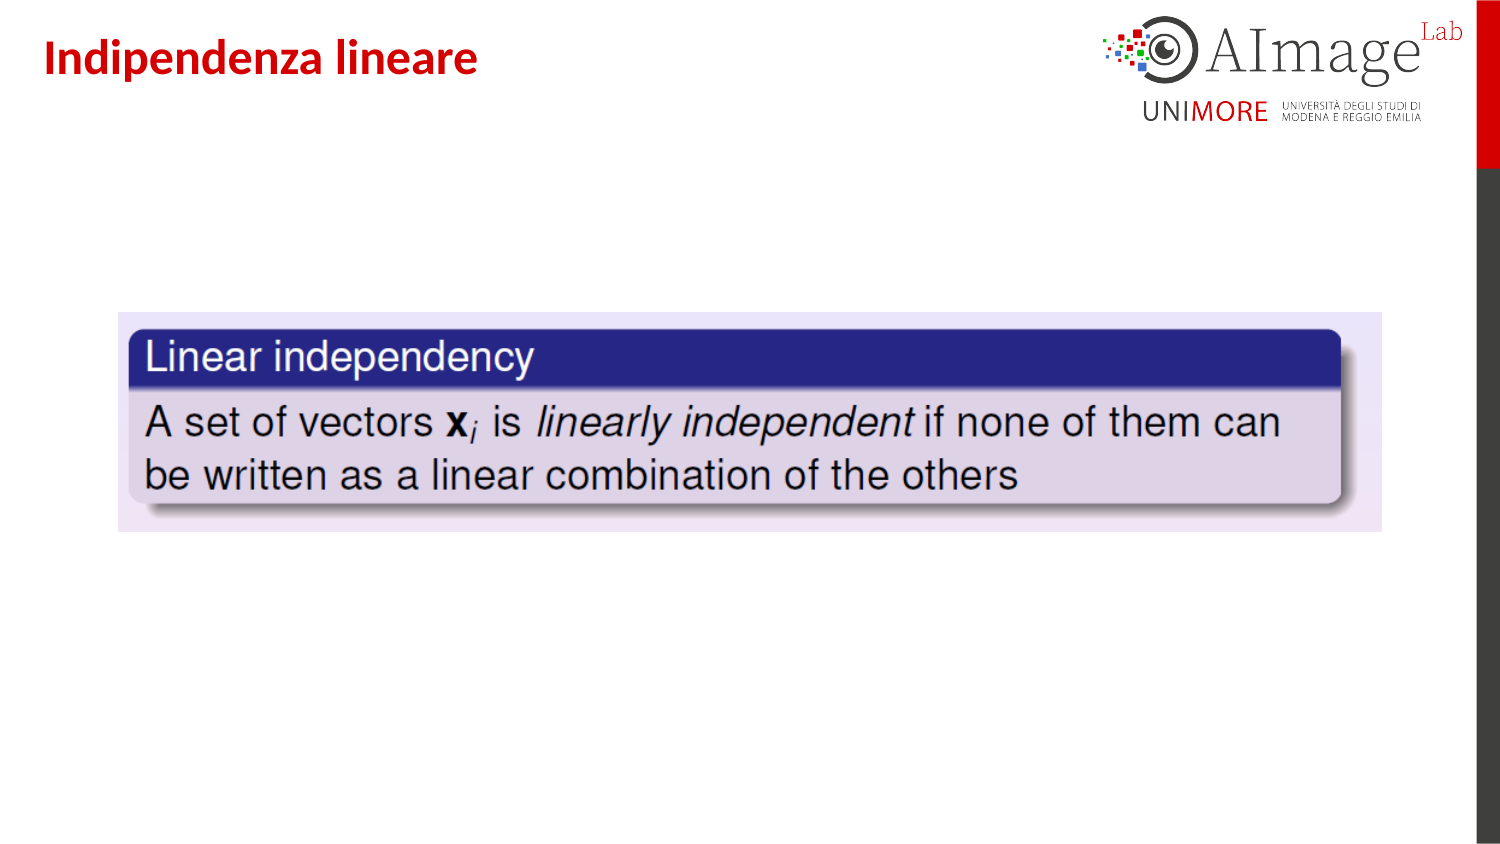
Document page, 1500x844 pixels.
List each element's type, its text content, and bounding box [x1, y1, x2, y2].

picture [1103, 16, 1464, 128]
text_box [77, 85, 844, 552]
text_box Indipendenza lineare [41, 22, 1238, 85]
picture [117, 312, 1383, 532]
